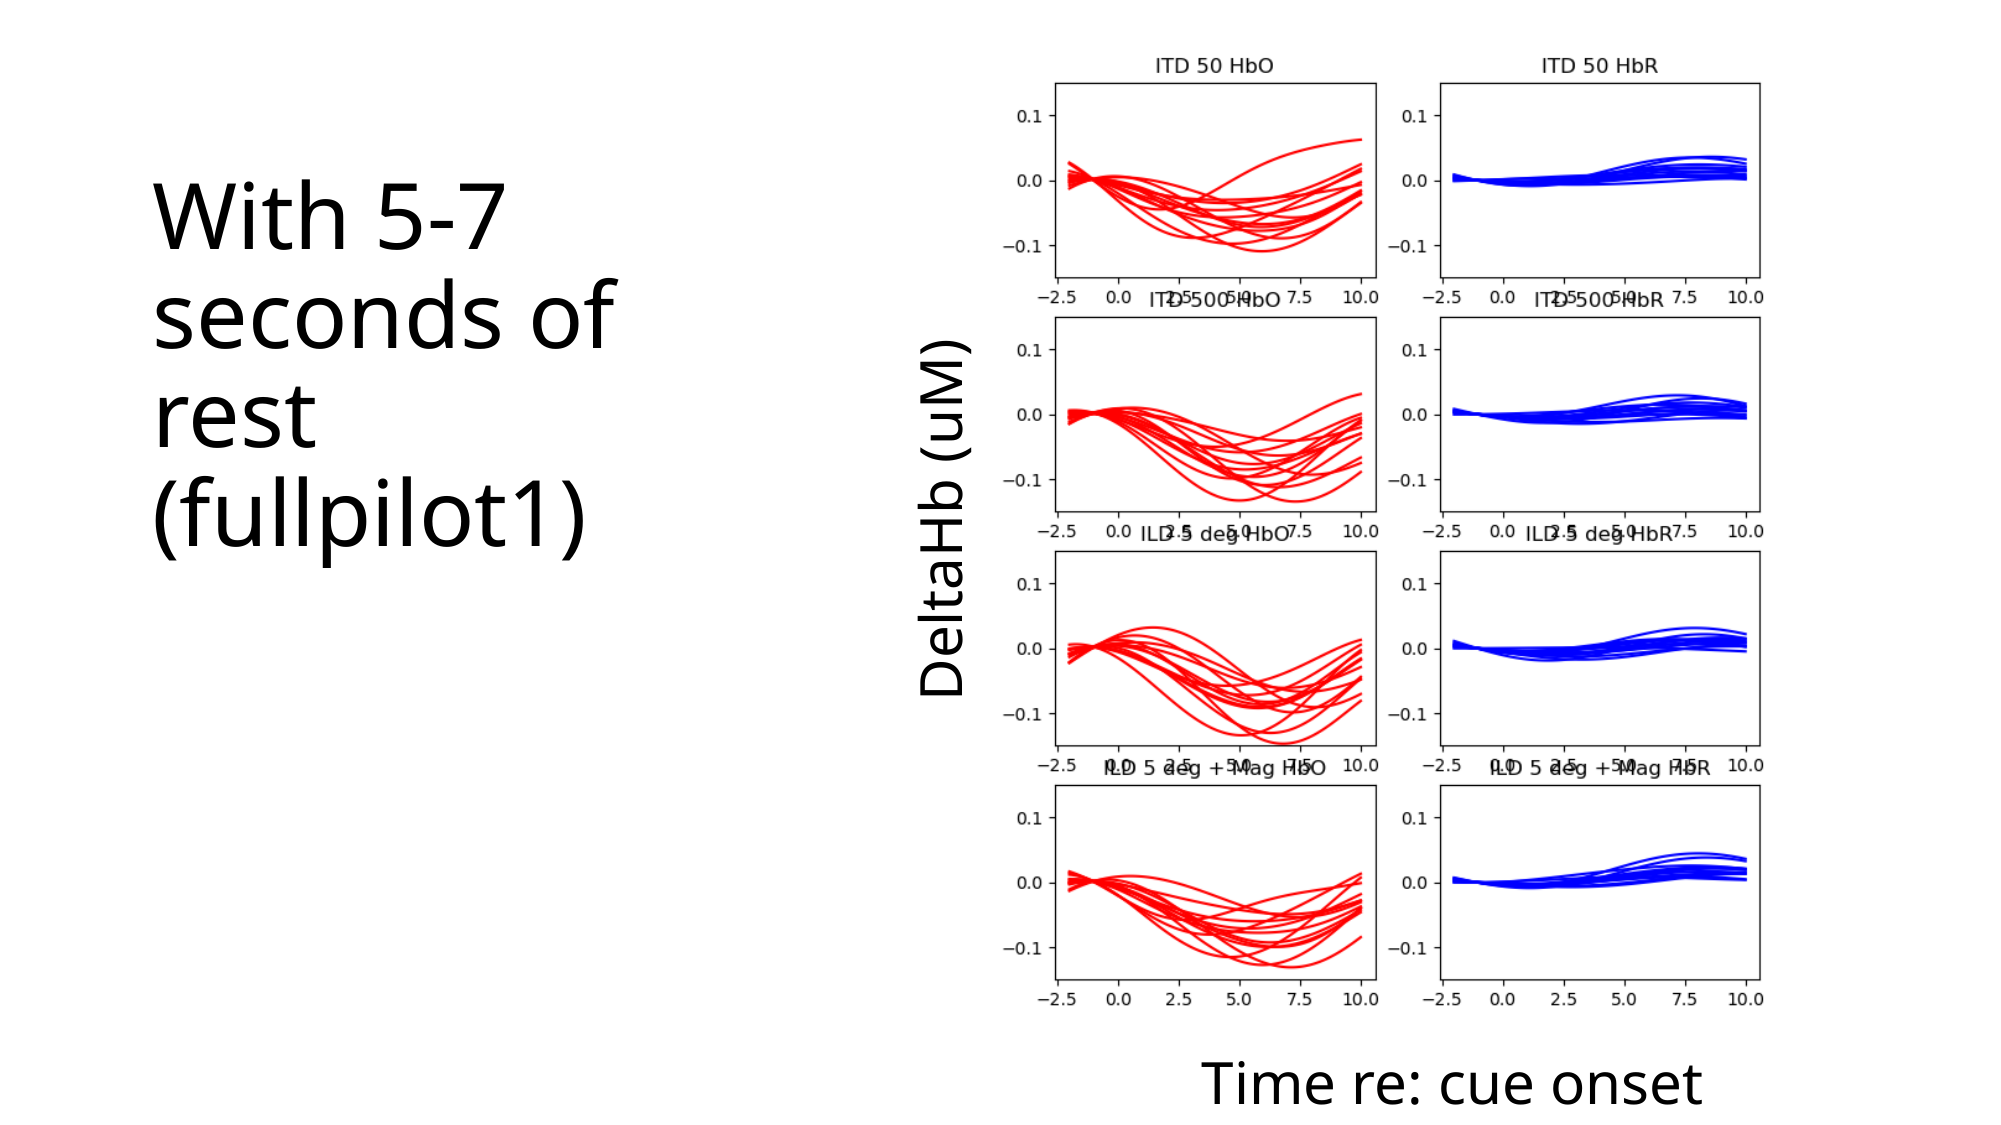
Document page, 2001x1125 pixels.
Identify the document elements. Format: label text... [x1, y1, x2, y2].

title With 5-7 seconds of rest (fullpilot1) [137, 59, 669, 677]
text_box Time re: cue onset [1187, 1045, 1719, 1124]
picture [981, 39, 1789, 1045]
text_box DeltaHb (uM) [896, 324, 981, 717]
